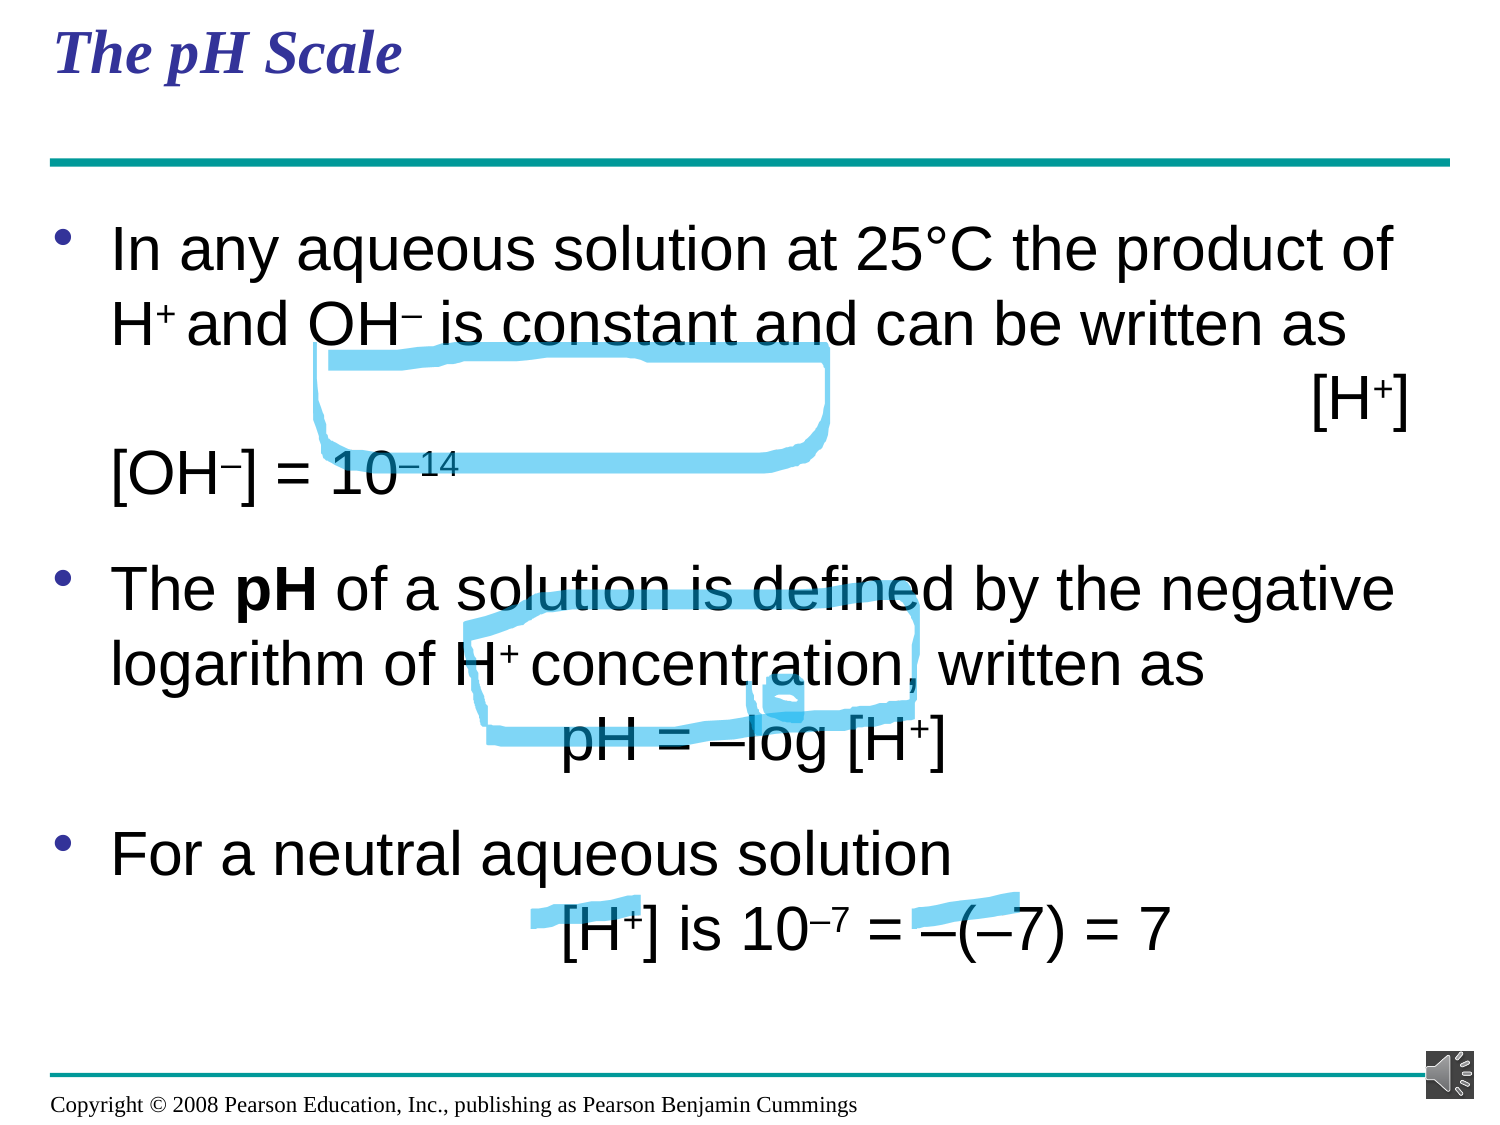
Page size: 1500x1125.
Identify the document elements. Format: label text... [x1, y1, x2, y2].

list In any aqueous solution at 25°C the product of H+ and OH– is constant and can be written as [H+][OH–] = 10–14 The pH of a solution is defined by the negative logarithm of H+ concentration, written as pH = –log [H+] For a neutral aqueous solution [H+] is 10–7 = –(–7) = 7 [37, 200, 1438, 1044]
title The pH Scale [37, 12, 1438, 96]
picture [1424, 1049, 1475, 1100]
picture [313, 342, 1031, 951]
text_box Copyright © 2008 Pearson Education, Inc., publishing as Pearson Benjamin Cummings [35, 1081, 936, 1125]
